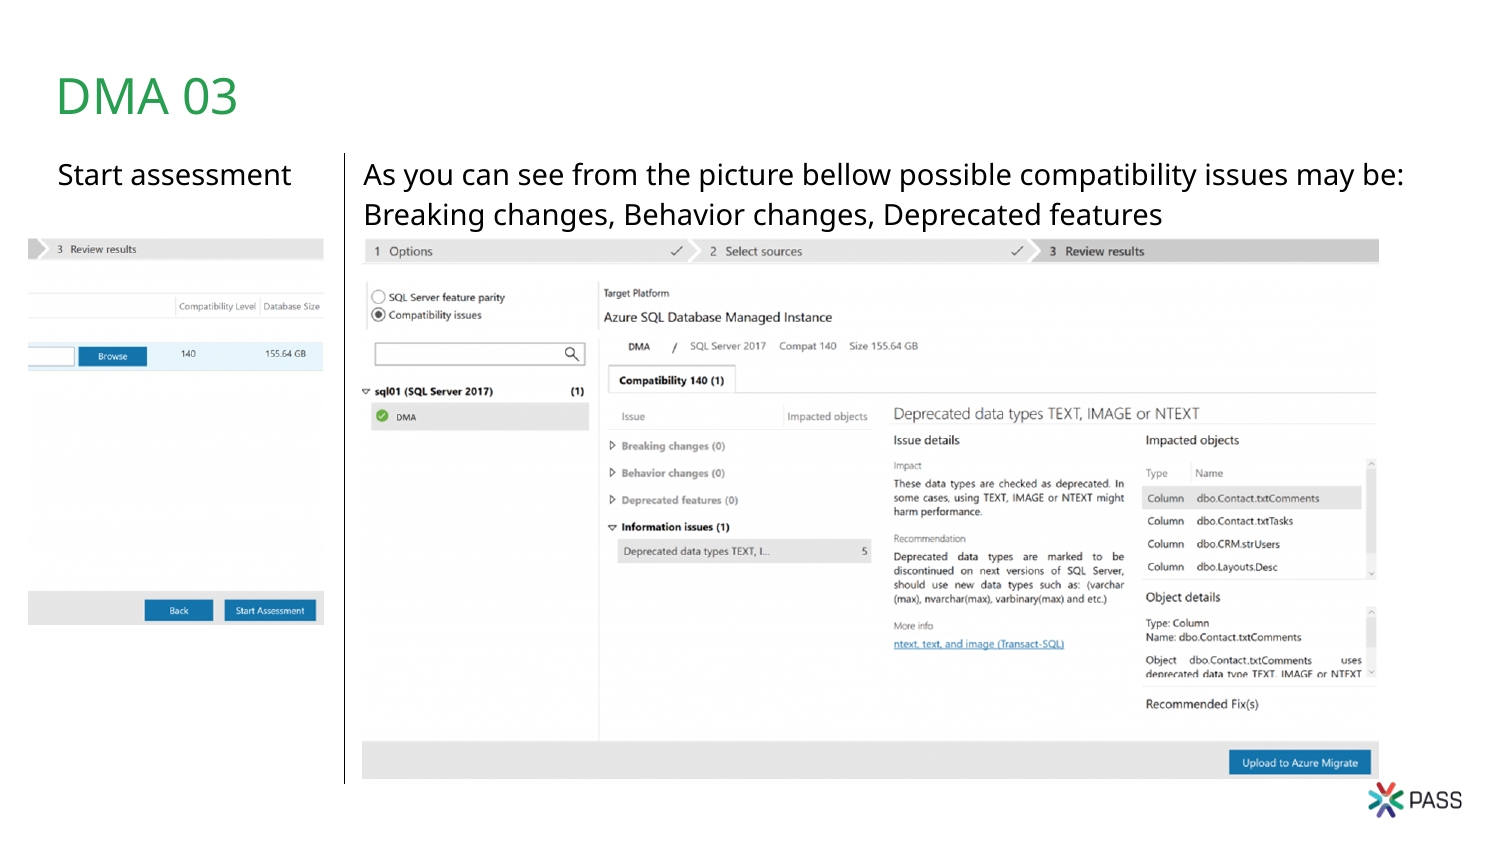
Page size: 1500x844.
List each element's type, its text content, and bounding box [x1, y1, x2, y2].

picture [1367, 780, 1463, 820]
table_header Start assessment [39, 153, 344, 784]
picture [27, 235, 325, 626]
picture [362, 235, 1379, 779]
text_box DMA 03 [40, 57, 275, 122]
table_header As you can see from the picture bellow possible compatibility issues may be: Breaking changes, Behavior changes, Deprecated features [345, 153, 1461, 784]
